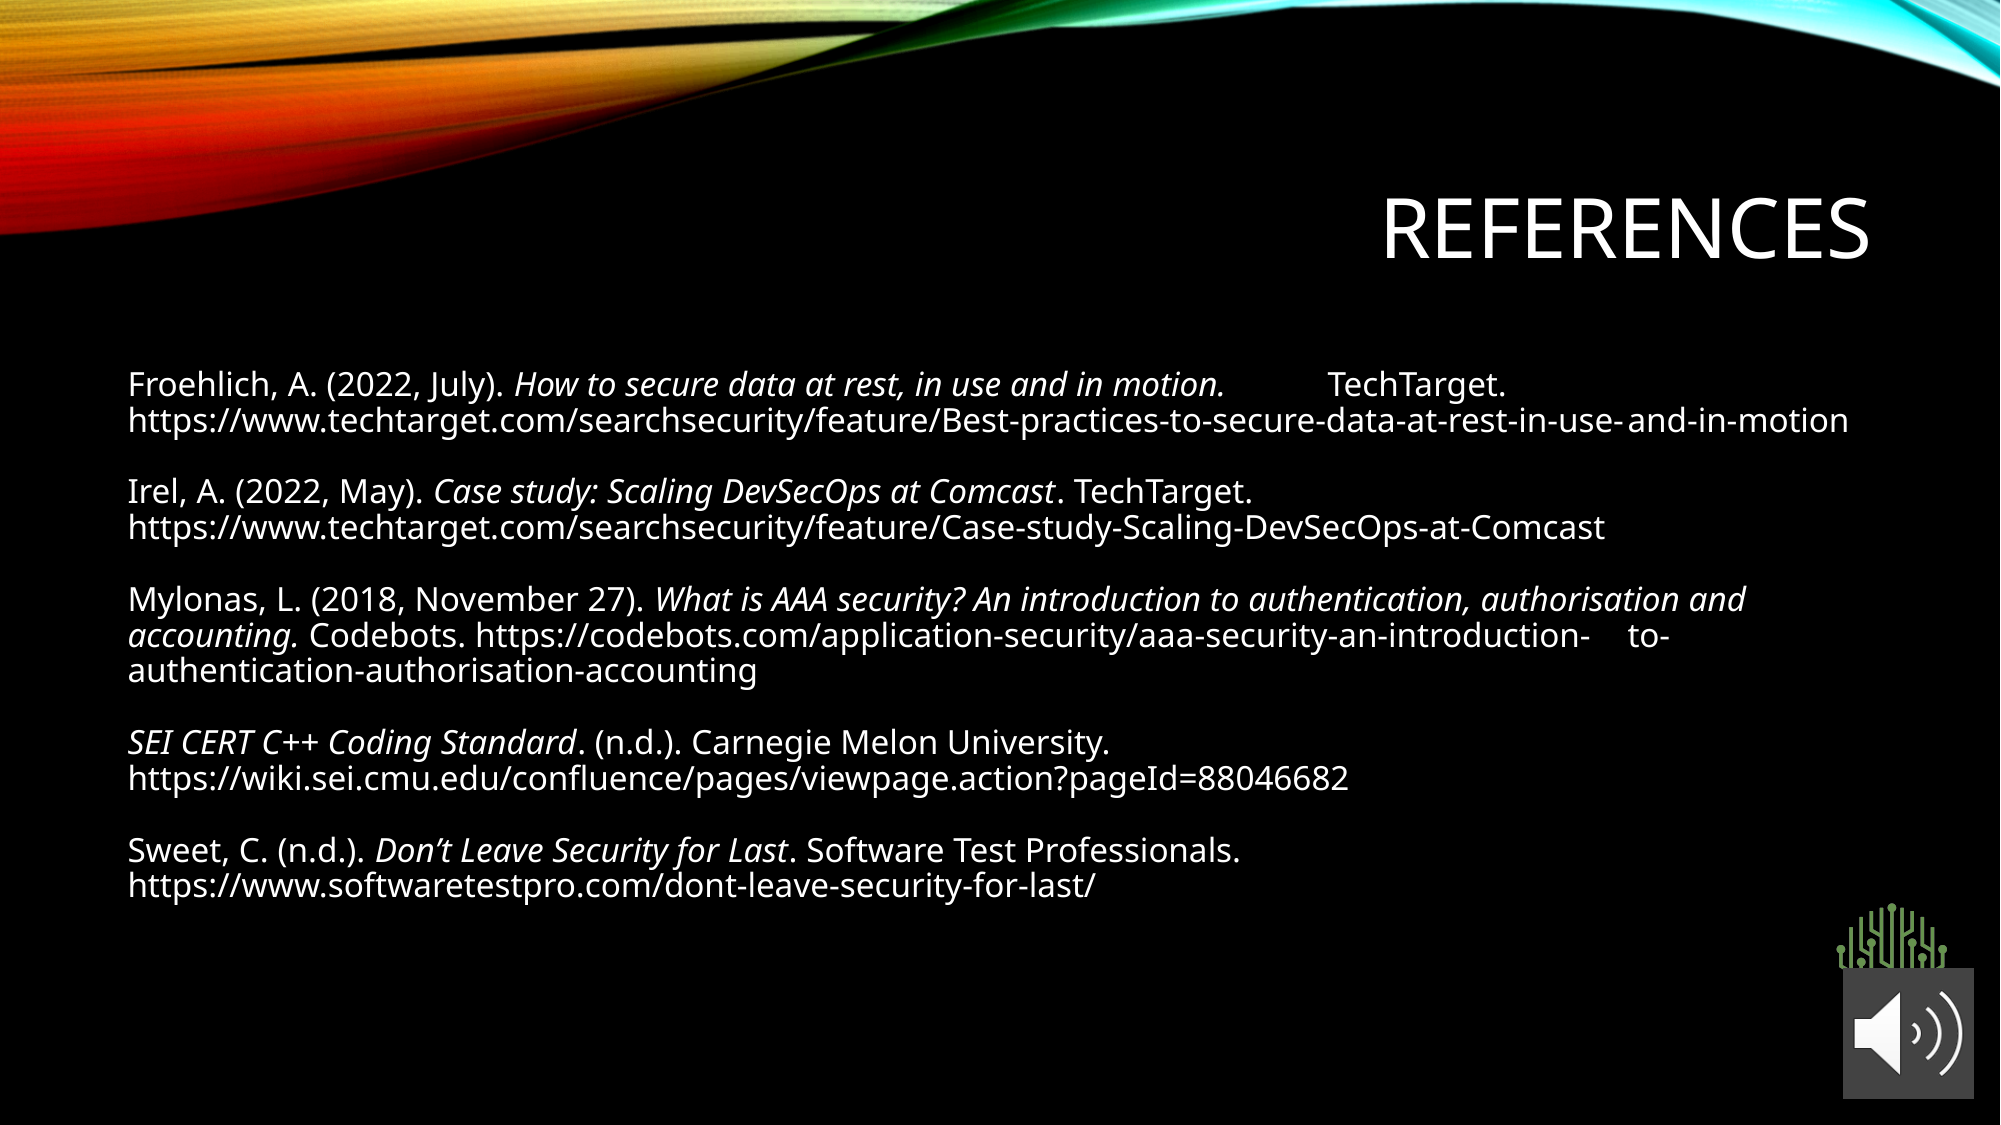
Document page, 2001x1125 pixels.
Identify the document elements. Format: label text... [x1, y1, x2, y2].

title REFERENCES [474, 125, 1888, 338]
picture [1817, 892, 1976, 1101]
picture [0, 0, 2000, 237]
list Froehlich, A. (2022, July). How to secure data at rest, in use and in motion. TechTarget. https://www.techtarget.com/searchsecurity/feature/Best-practices-to-secure-data-at-rest-in-use- and-in-motion Irel, A. (2022, May). Case study: Scaling DevSecOps at Comcast. TechTarget. https://www.techtarget.com/searchsecurity/feature/Case-study-Scaling-DevSecOps-at-Comcast Mylonas, L. (2018, November 27). What is AAA security? An introduction to authentication, authorisation and accounting. Codebots. https://codebots.com/application-security/aaa-security-an-introduction- to-authentication-authorisation-accounting SEI CERT C++ Coding Standard. (n.d.). Carnegie Melon University. https://wiki.sei.cmu.edu/confluence/pages/viewpage.action?pageId=88046682 Sweet, C. (n.d.). Don’t Leave Security for Last. Software Test Professionals. https://www.softwaretestpro.com/dont-leave-security-for-last/ [112, 360, 1888, 1021]
